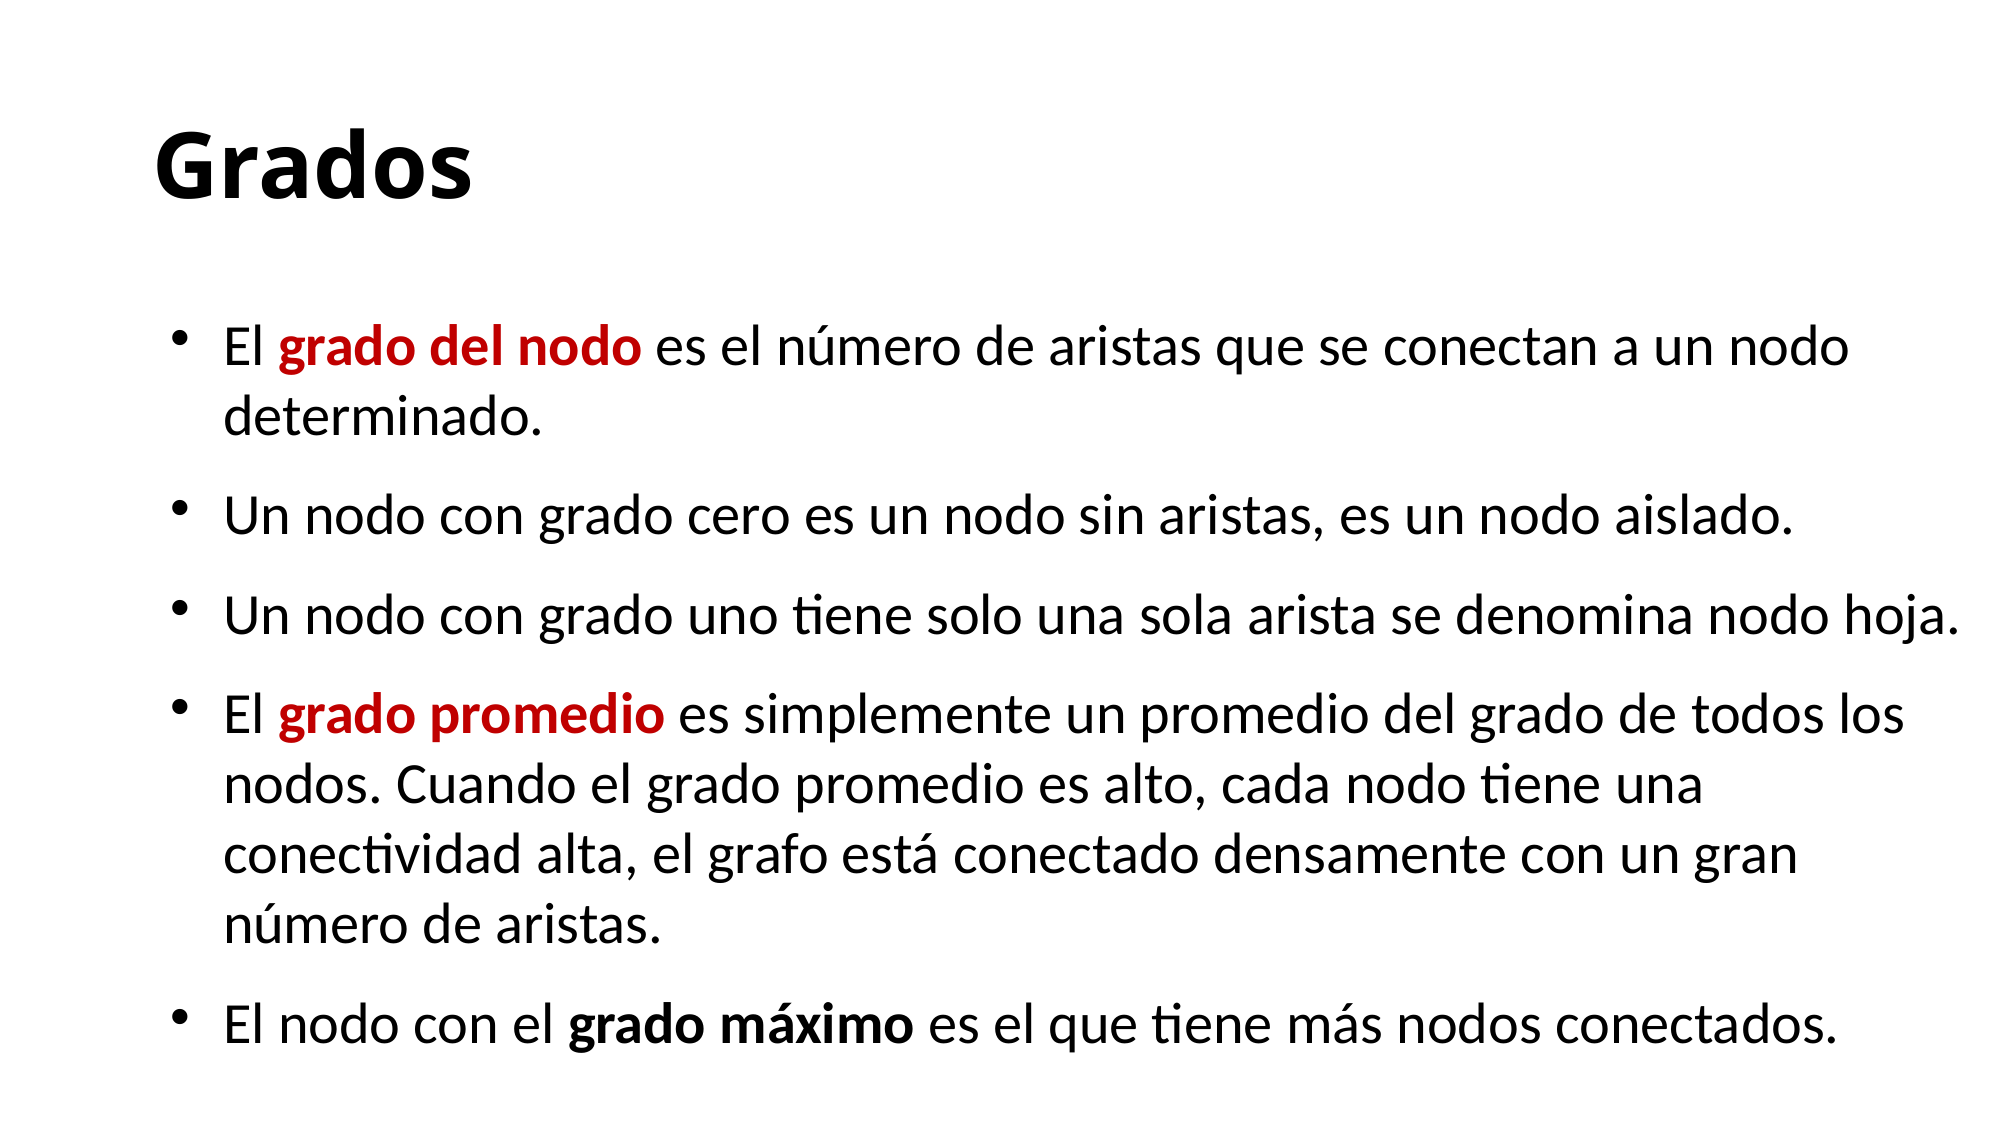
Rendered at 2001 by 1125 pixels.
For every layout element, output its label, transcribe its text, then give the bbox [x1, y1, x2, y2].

text_box Grados [137, 59, 1863, 278]
text_box El grado del nodo es el número de aristas que se conectan a un nodo determinado. Un nodo con grado cero es un nodo sin aristas, es un nodo aislado. Un nodo con grado uno tiene solo una sola arista se denomina nodo hoja. El grado promedio es simplemente un promedio del grado de todos los nodos. Cuando el grado promedio es alto, cada nodo tiene una conectividad alta, el grafo está conectado densamente con un gran número de aristas. El nodo con el grado máximo es el que tiene más nodos conectados. [137, 299, 2000, 1075]
